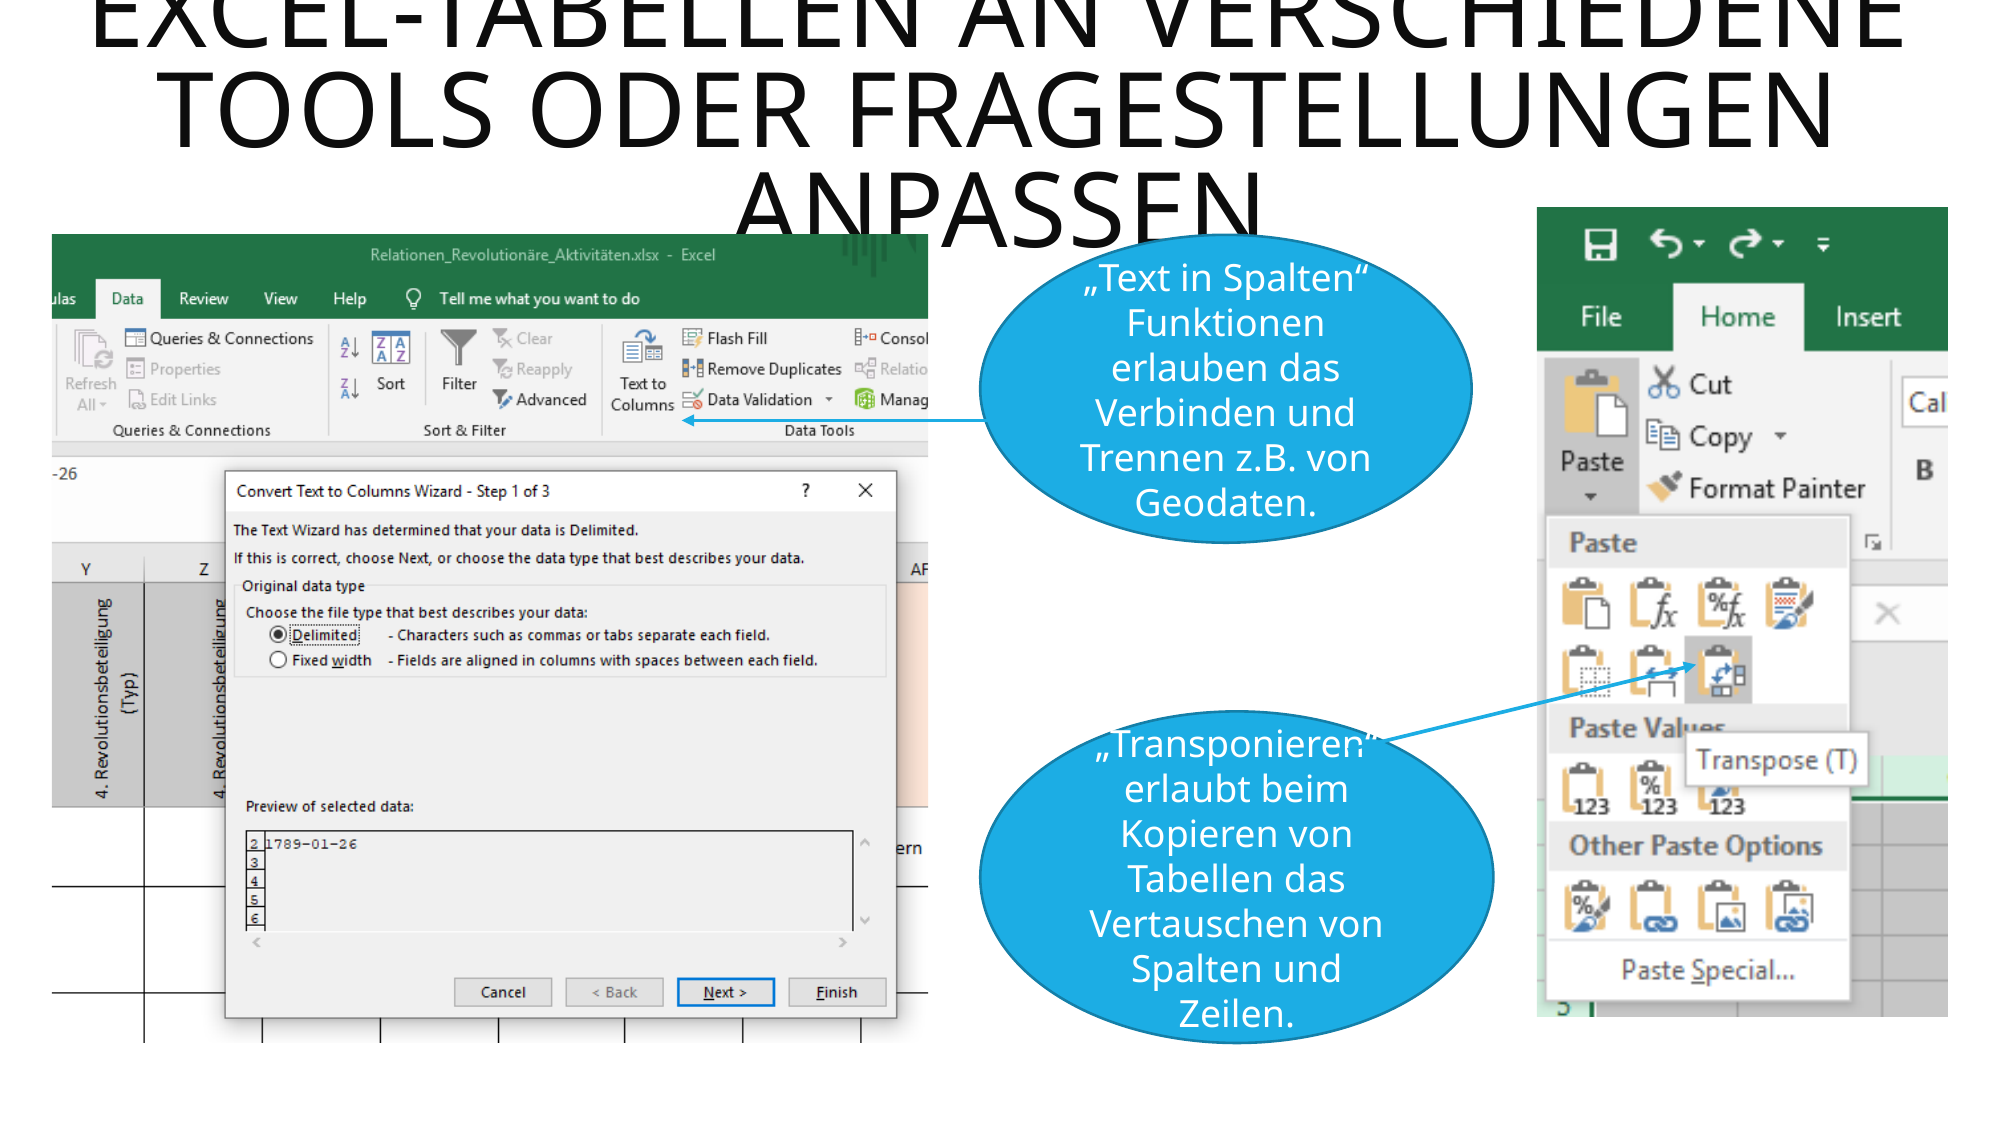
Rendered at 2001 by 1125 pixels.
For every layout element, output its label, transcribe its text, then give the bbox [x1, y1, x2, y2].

text_box „Transponieren“ erlaubt beim Kopieren von Tabellen das Vertauschen von Spalten und Zeilen. [978, 710, 1495, 1045]
picture [51, 234, 929, 1044]
text_box „Text in Spalten“ Funktionen erlauben das Verbinden und Trennen z.B. von Geodaten. [978, 233, 1473, 545]
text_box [1347, 664, 1697, 751]
picture [1536, 206, 1949, 1018]
title EXCEL-TABELLEN AN VERSCHIEDENE TOOLS ODER FRAGESTELLUNGEN ANPASSEN [0, 0, 2000, 235]
